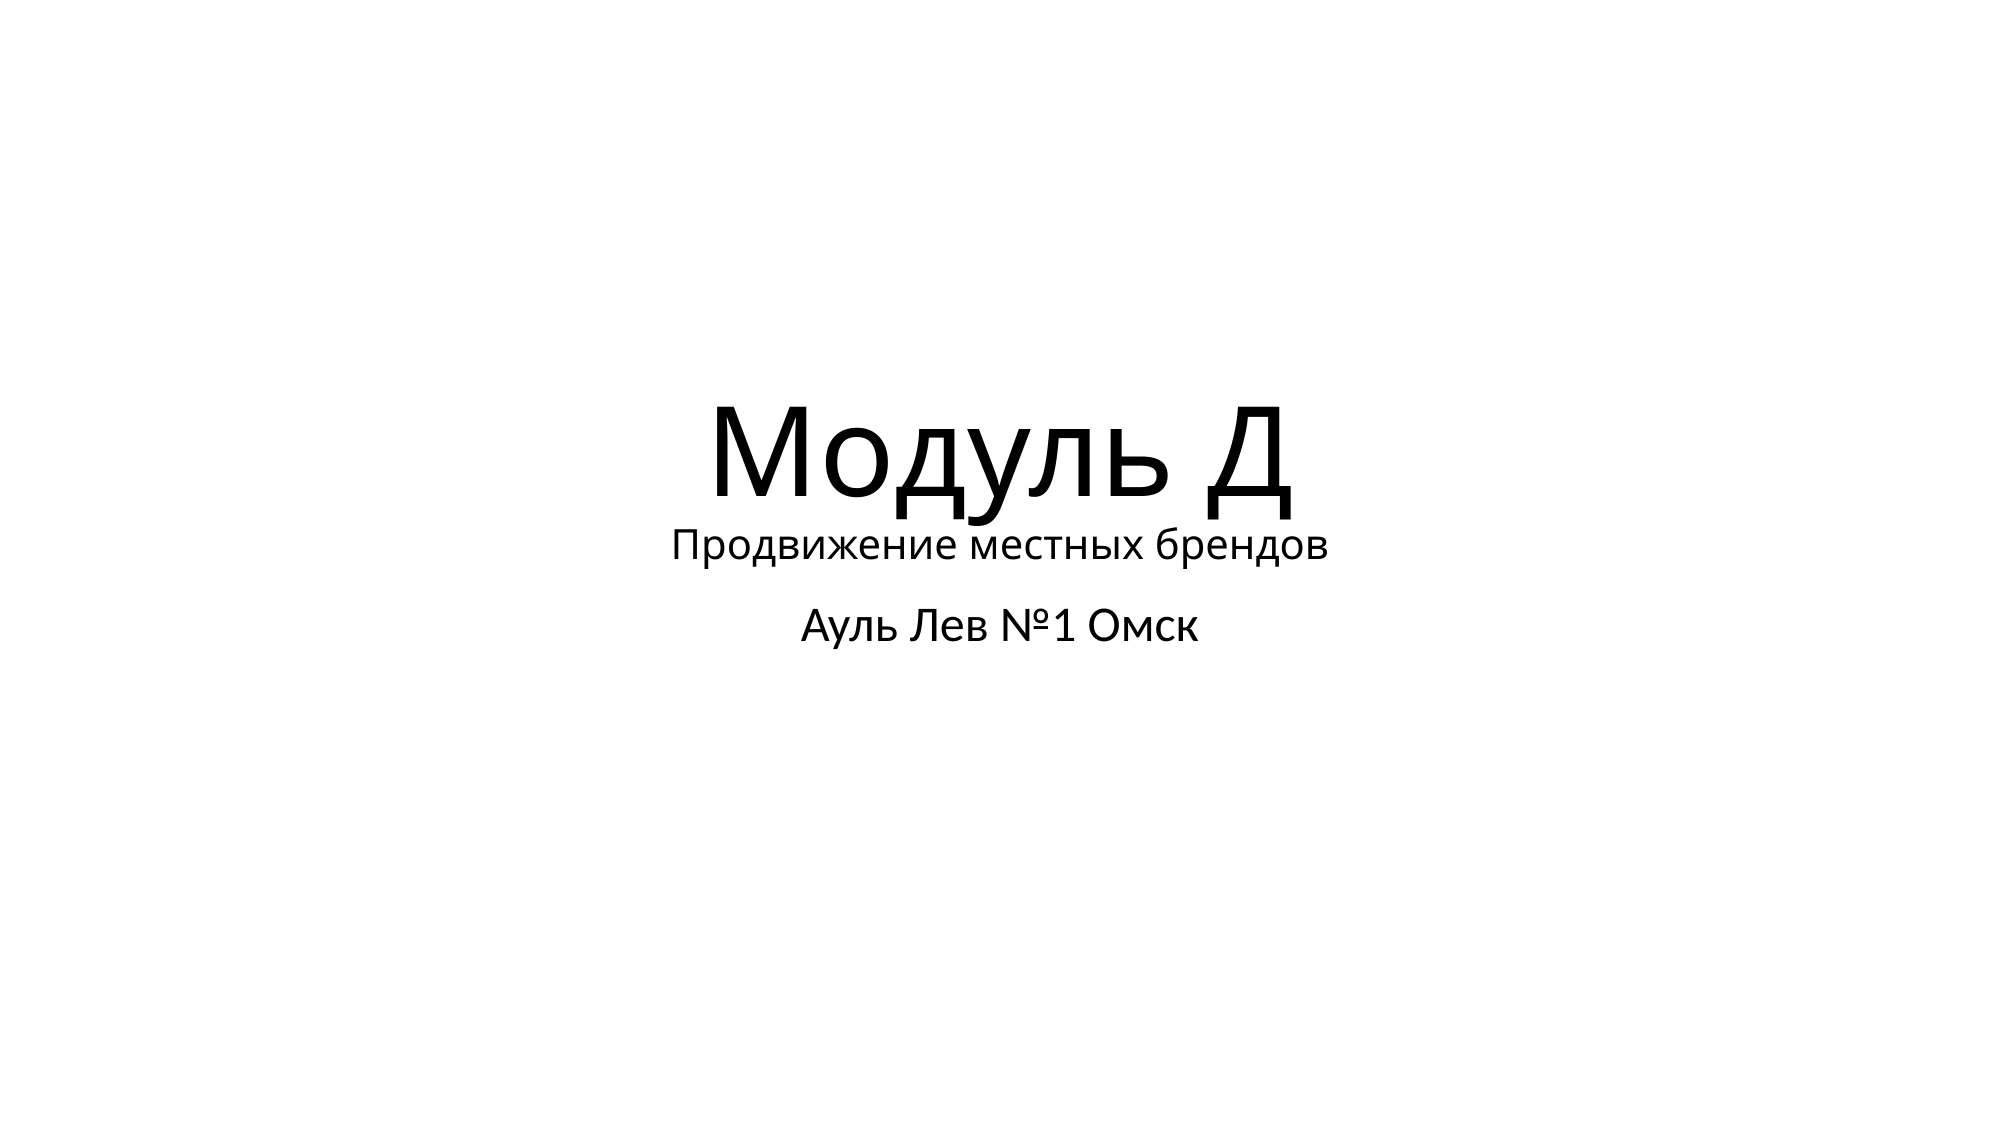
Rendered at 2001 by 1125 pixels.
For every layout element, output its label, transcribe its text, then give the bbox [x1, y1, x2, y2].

subtitle Ауль Лев №1 Омск [249, 590, 1750, 863]
title Модуль Д Продвижение местных брендов [249, 184, 1750, 576]
